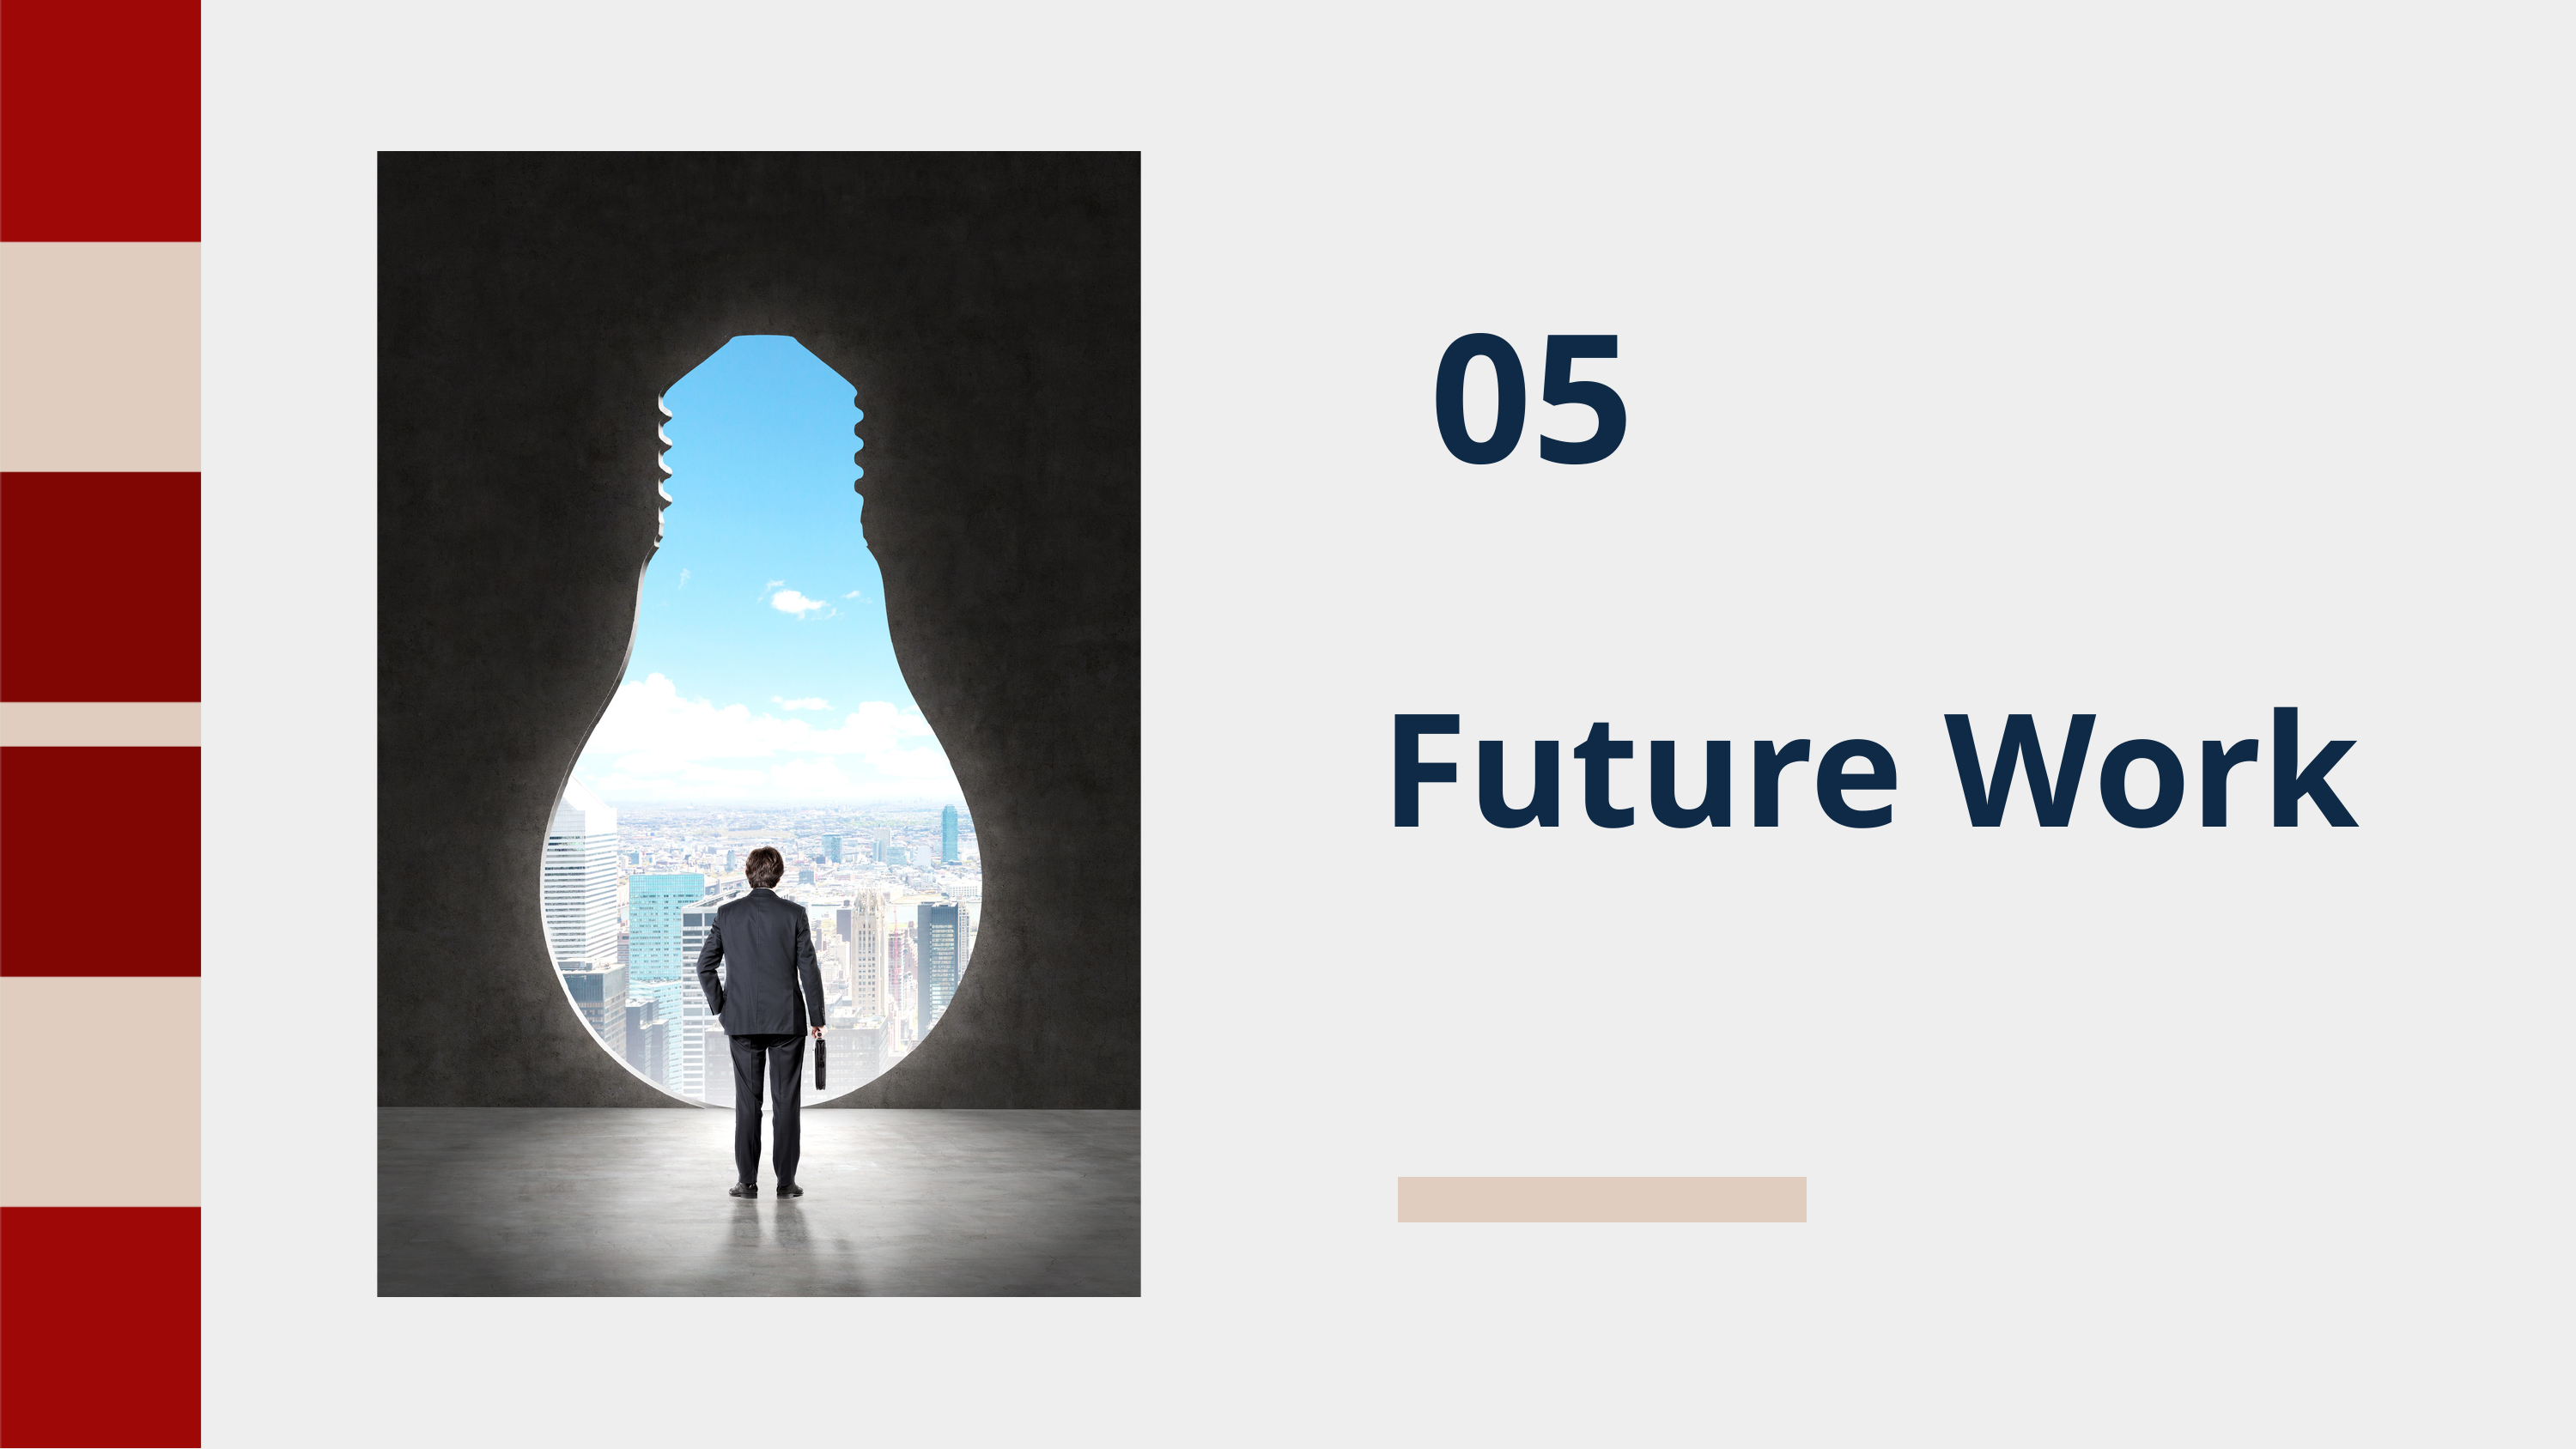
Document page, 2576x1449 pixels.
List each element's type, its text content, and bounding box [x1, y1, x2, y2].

text_box Future Work [1381, 669, 2362, 858]
text_box [0, 0, 202, 1448]
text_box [1398, 1177, 1807, 1223]
text_box [377, 151, 1141, 1297]
text_box 05 [1411, 284, 1655, 500]
